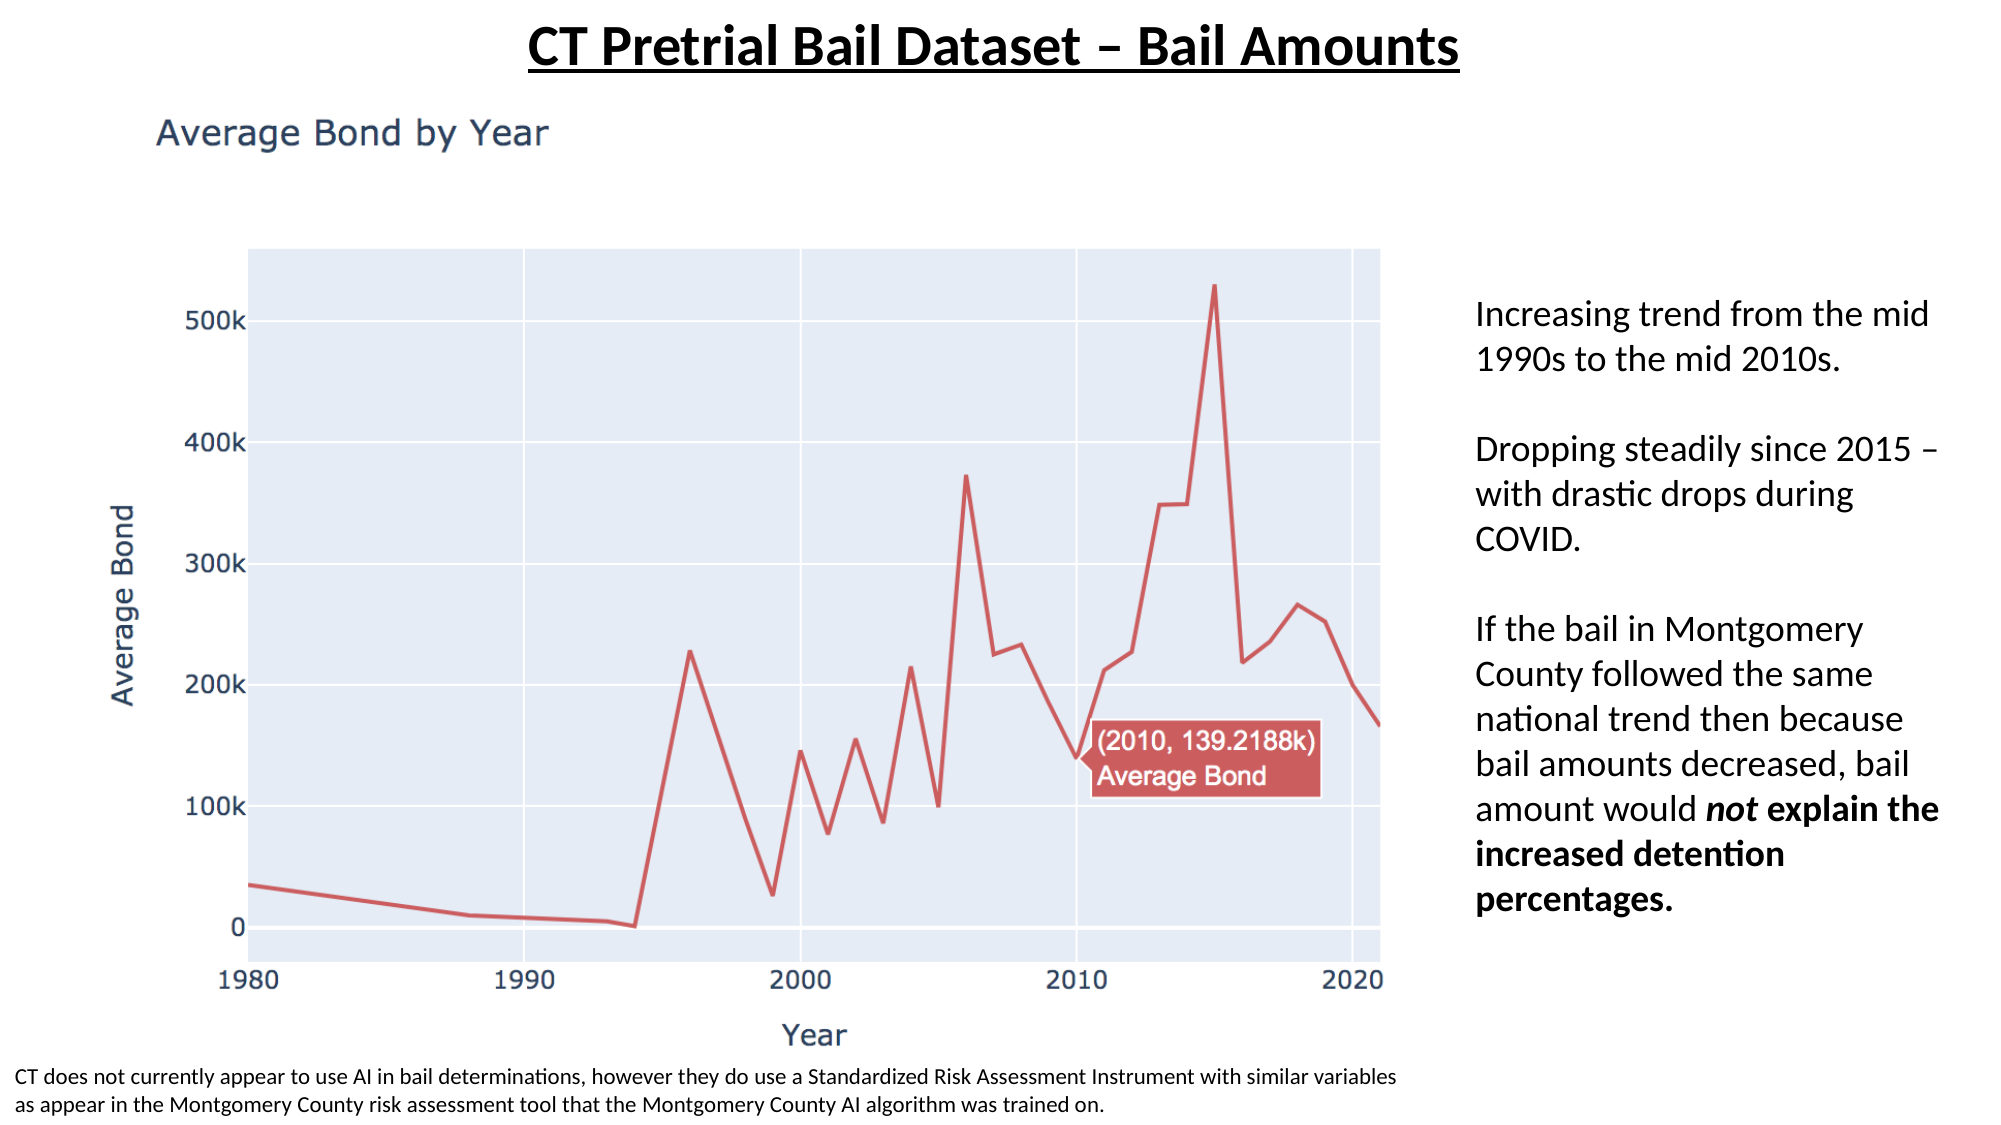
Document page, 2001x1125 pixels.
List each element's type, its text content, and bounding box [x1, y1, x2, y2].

text_box CT Pretrial Bail Dataset – Bail Amounts [513, 0, 1475, 85]
text_box CT does not currently appear to use AI in bail determinations, however they do use a Standardized Risk Assessment Instrument with similar variables as appear in the Montgomery County risk assessment tool that the Montgomery County AI algorithm was trained on. [0, 1054, 1440, 1124]
text_box Increasing trend from the mid 1990s to the mid 2010s. Dropping steadily since 2015 – with drastic drops during COVID. If the bail in Montgomery County followed the same national trend then because bail amounts decreased, bail amount would not explain the increased detention percentages. [1460, 236, 1967, 1016]
picture [58, 100, 1401, 1057]
